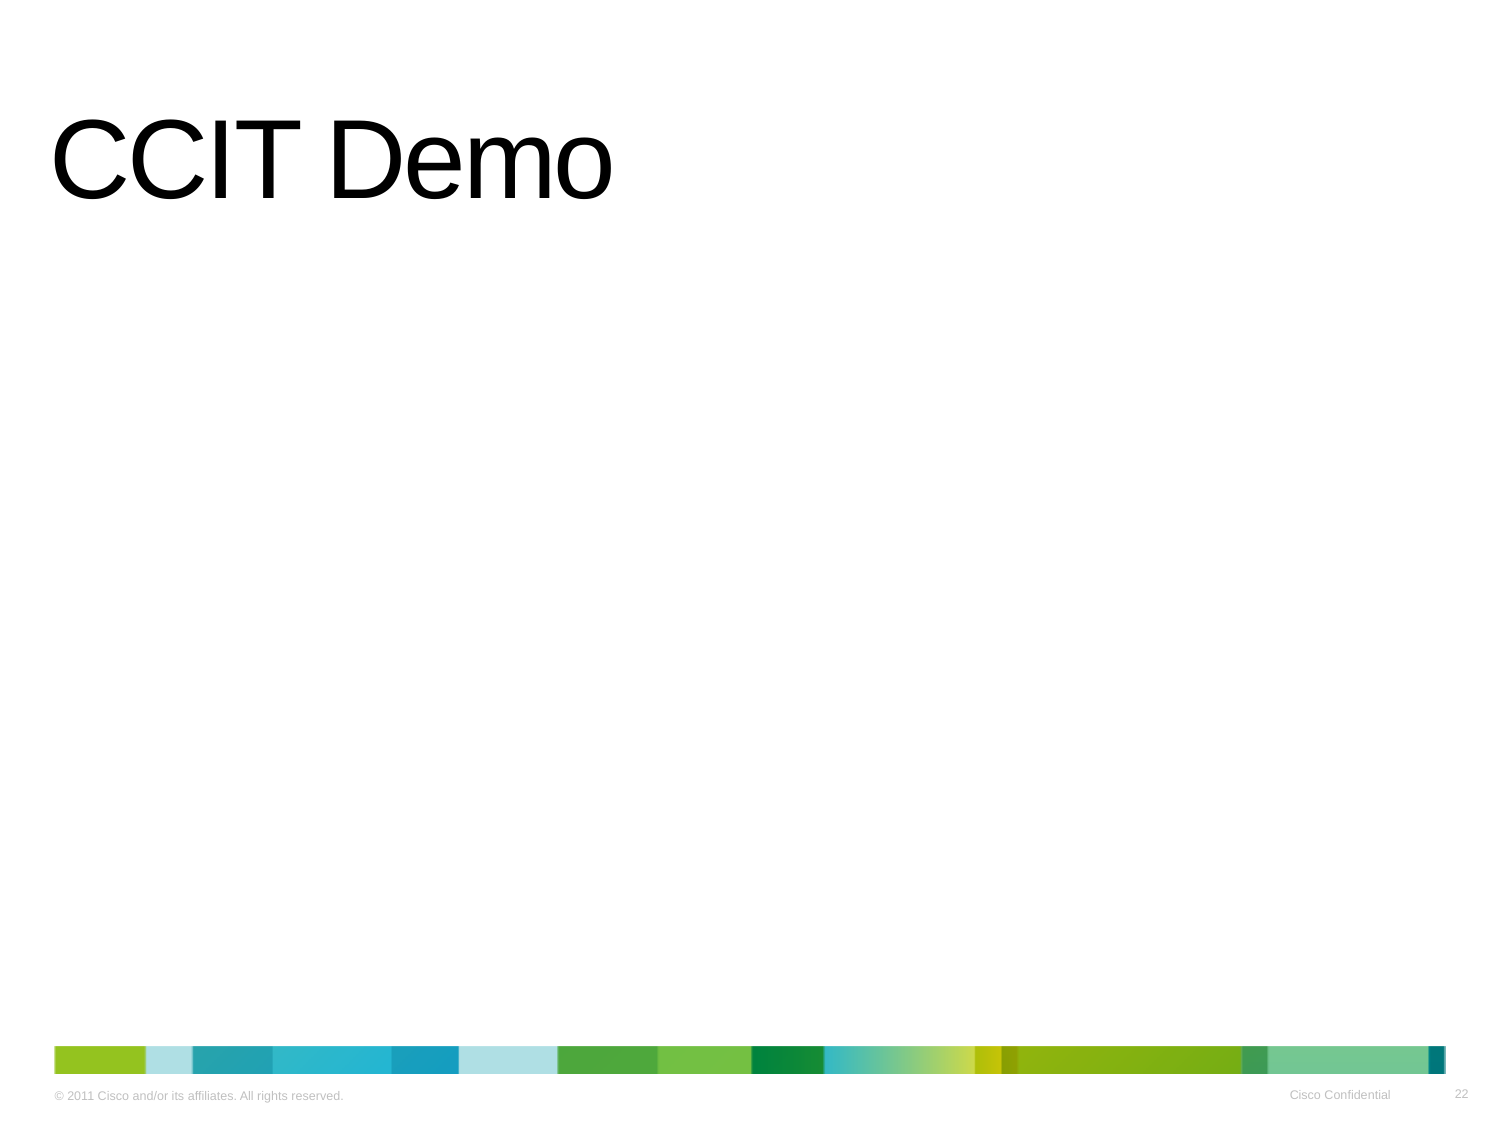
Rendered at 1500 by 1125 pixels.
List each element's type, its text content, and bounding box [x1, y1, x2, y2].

picture [54, 1047, 1446, 1074]
title CCIT Demo [36, 65, 1368, 230]
